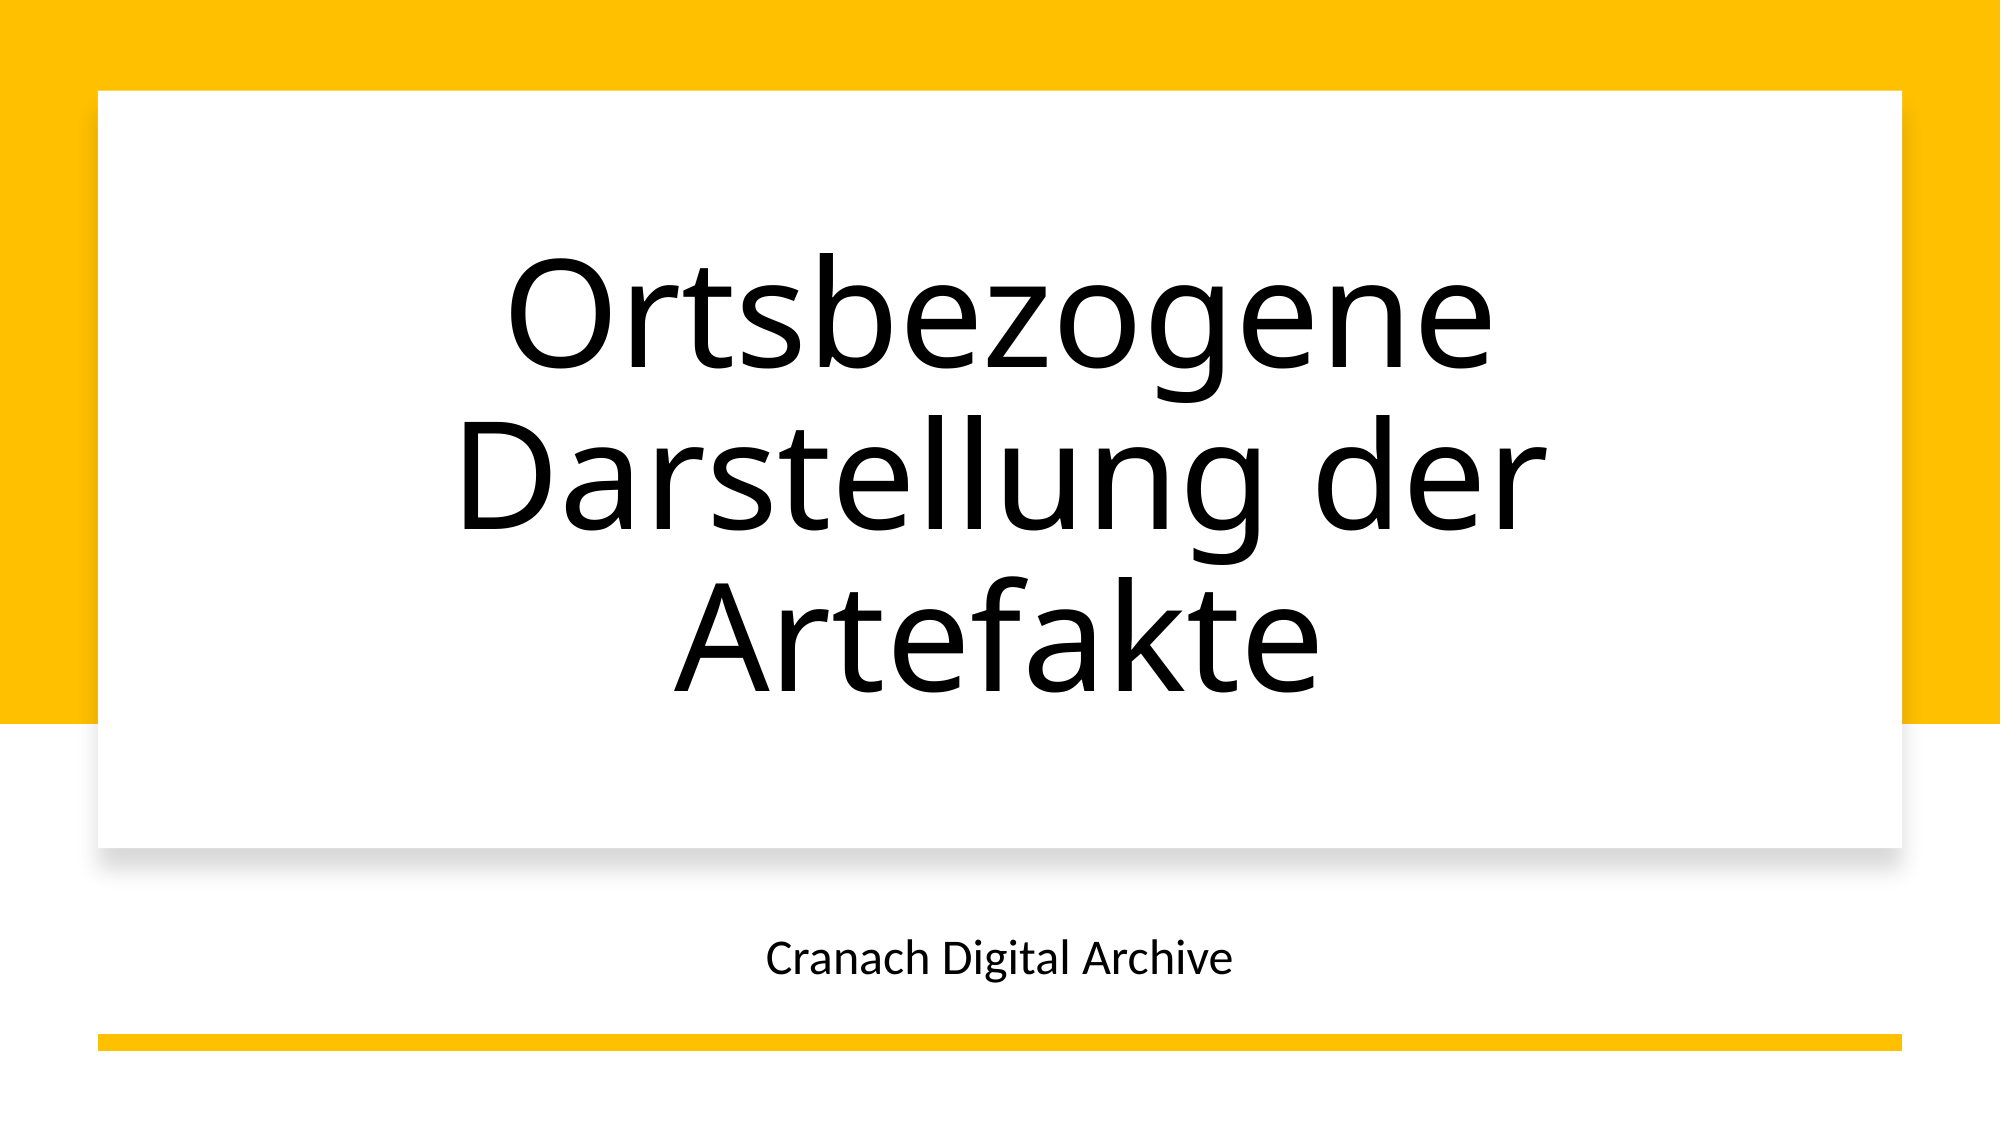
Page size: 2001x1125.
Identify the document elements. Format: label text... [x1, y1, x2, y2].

subtitle Cranach Digital Archive [249, 904, 1750, 1012]
text_box [0, 725, 2000, 1125]
text_box [0, 0, 2000, 725]
title Ortsbezogene Darstellung der Artefakte [249, 212, 1750, 750]
text_box [97, 89, 1903, 849]
